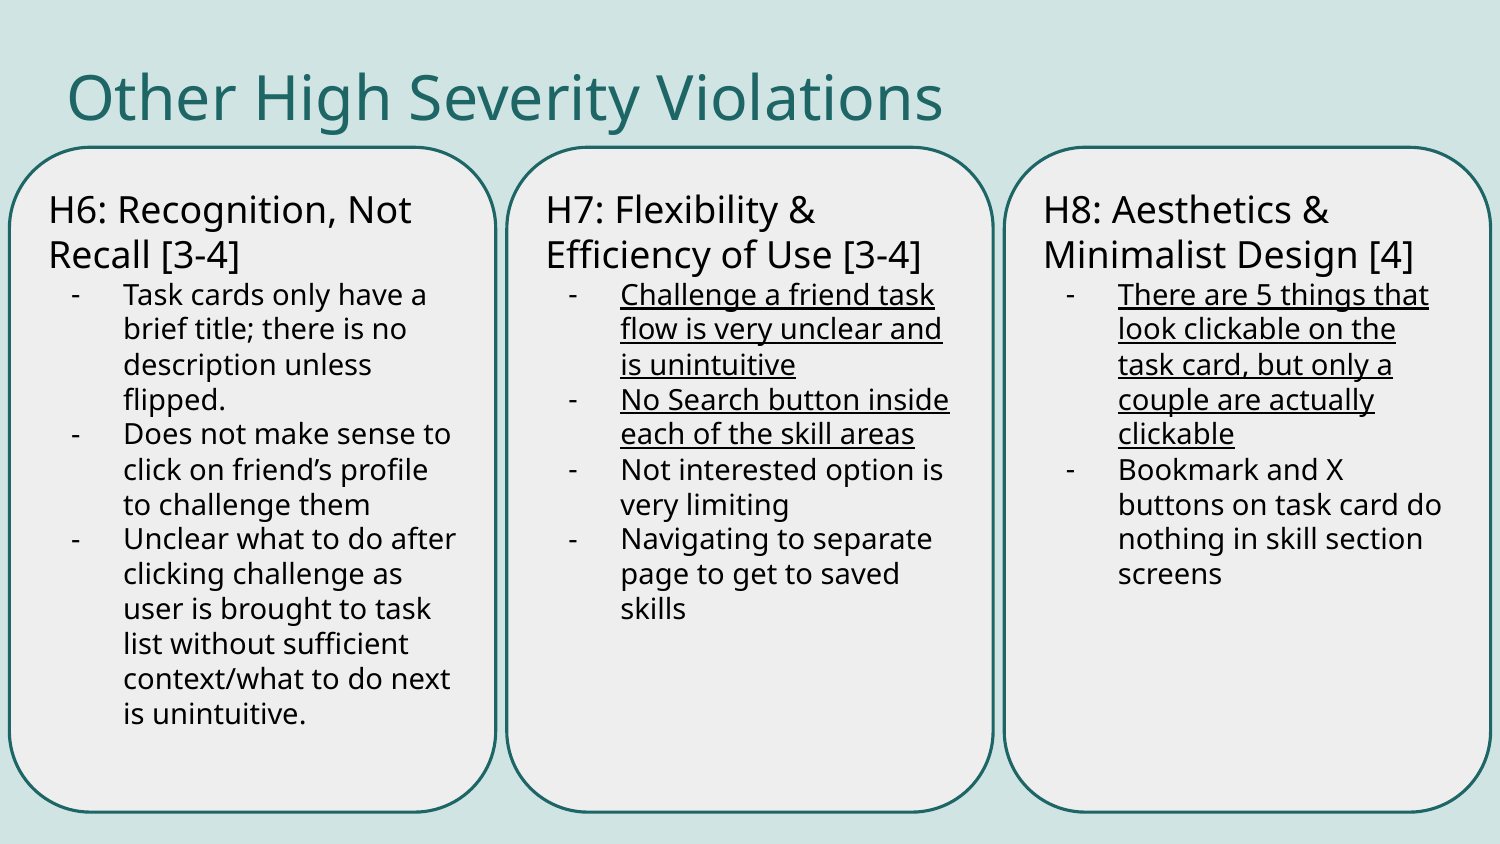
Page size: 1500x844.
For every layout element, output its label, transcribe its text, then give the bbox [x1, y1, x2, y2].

text_box H6: Recognition, Not Recall [3-4] Task cards only have a brief title; there is no description unless flipped. Does not make sense to click on friend’s profile to challenge them Unclear what to do after clicking challenge as user is brought to task list without sufficient context/what to do next is unintuitive. [9, 147, 496, 813]
text_box H8: Aesthetics & Minimalist Design [4] There are 5 things that look clickable on the task card, but only a couple are actually clickable Bookmark and X buttons on task card do nothing in skill section screens [1004, 147, 1491, 813]
text_box Other High Severity Violations [51, 42, 1449, 173]
text_box H7: Flexibility & Efficiency of Use [3-4] Challenge a friend task flow is very unclear and is unintuitive No Search button inside each of the skill areas Not interested option is very limiting Navigating to separate page to get to saved skills [506, 147, 994, 813]
